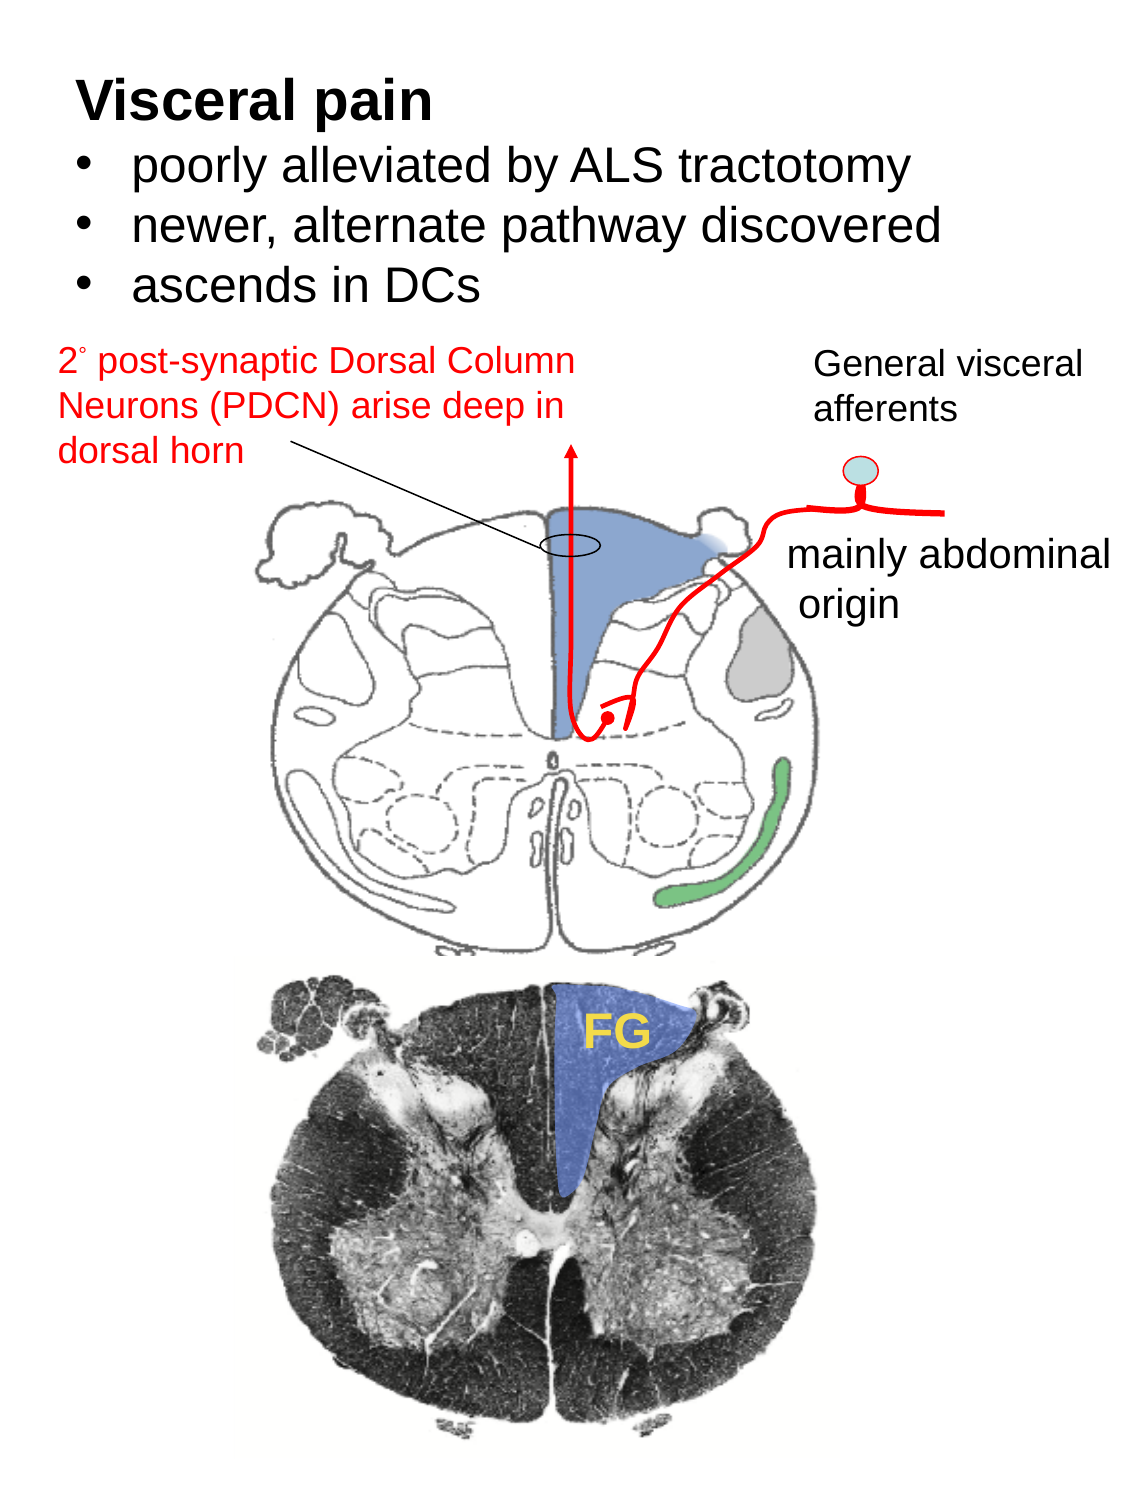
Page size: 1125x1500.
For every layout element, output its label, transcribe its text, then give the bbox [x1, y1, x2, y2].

text_box 2° post-synaptic Dorsal Column Neurons (PDCN) arise deep in dorsal horn [42, 328, 616, 479]
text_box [232, 443, 1125, 1460]
text_box General visceral afferents [798, 331, 1109, 437]
text_box Visceral pain poorly alleviated by ALS tractotomy newer, alternate pathway discovered ascends in DCs [60, 54, 1023, 380]
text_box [290, 440, 541, 549]
